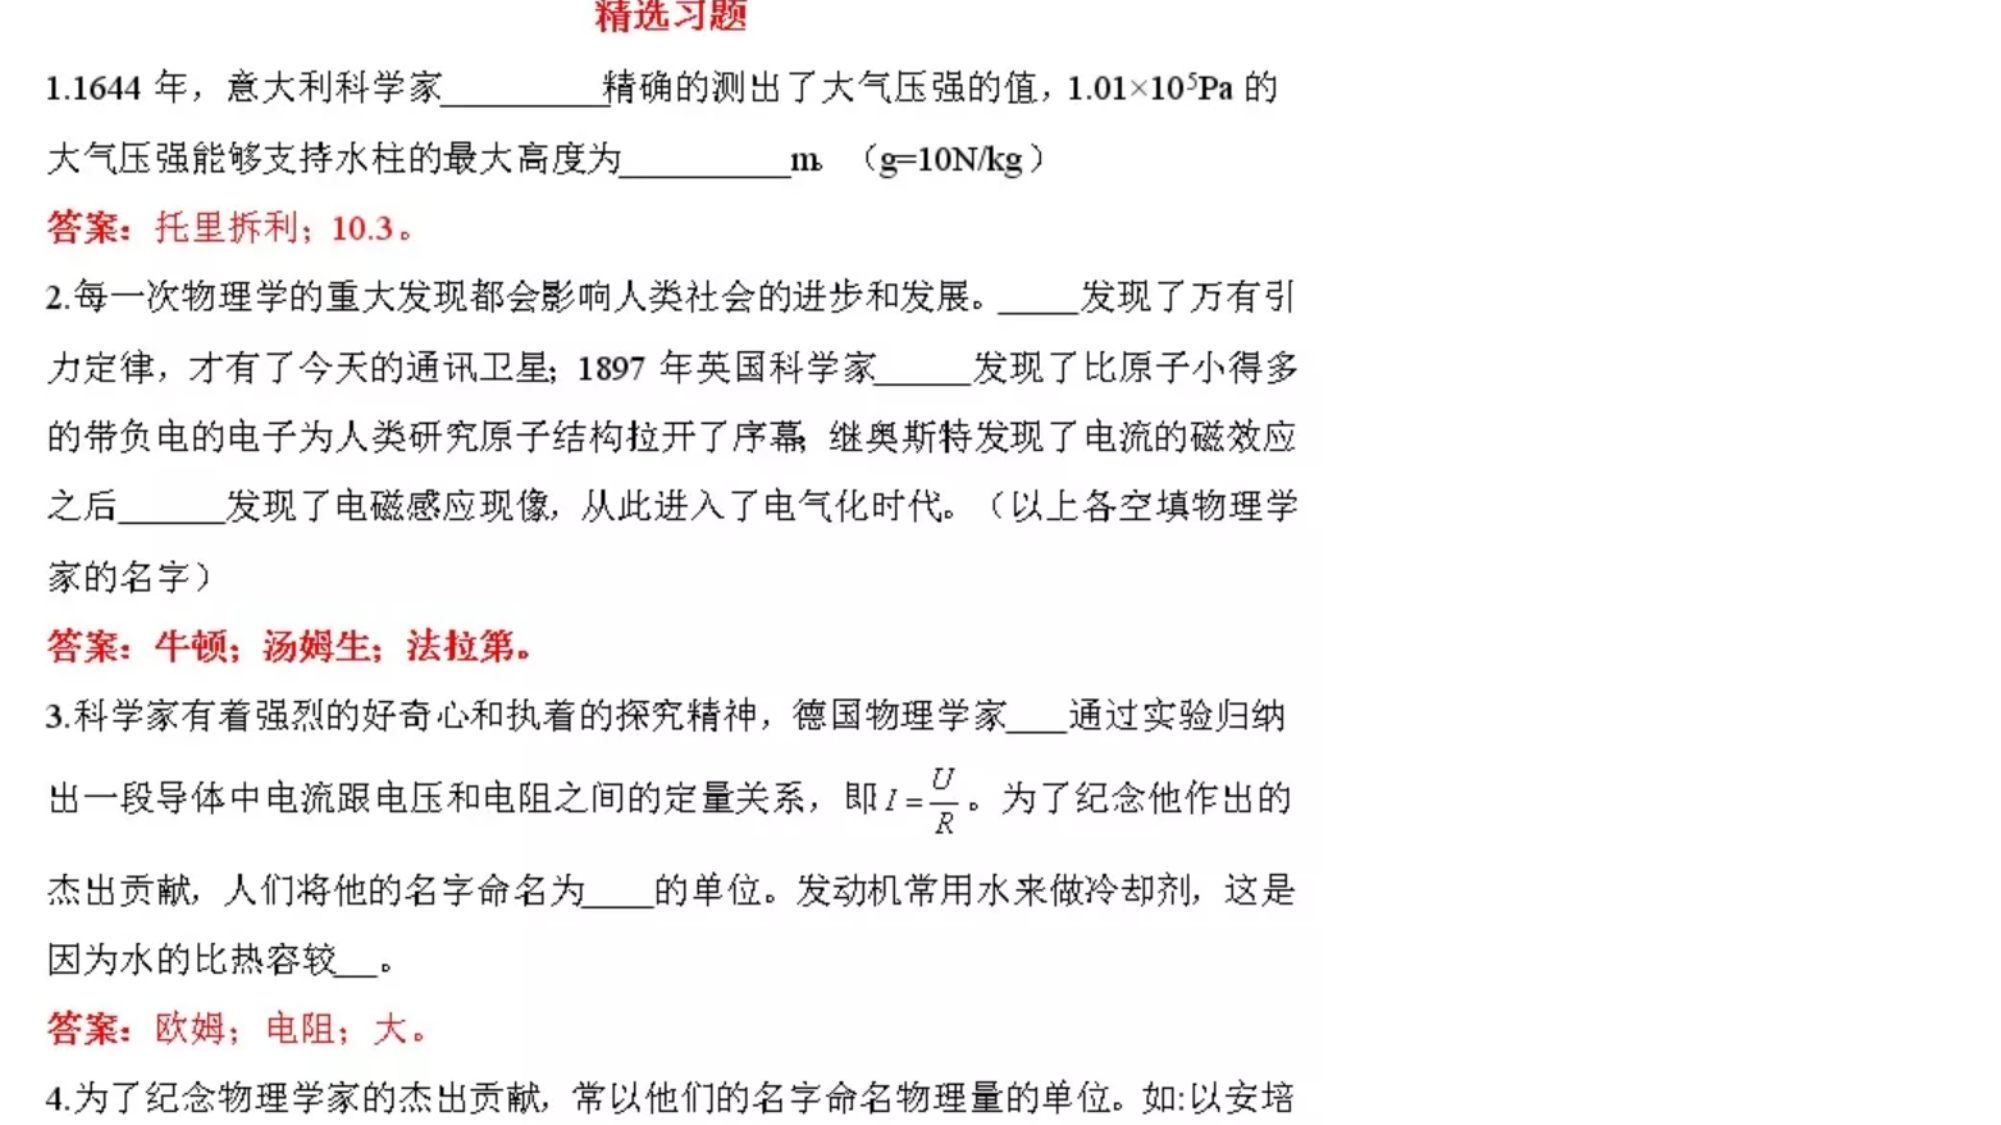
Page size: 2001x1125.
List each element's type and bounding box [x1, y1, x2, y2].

picture [18, 0, 1323, 1125]
